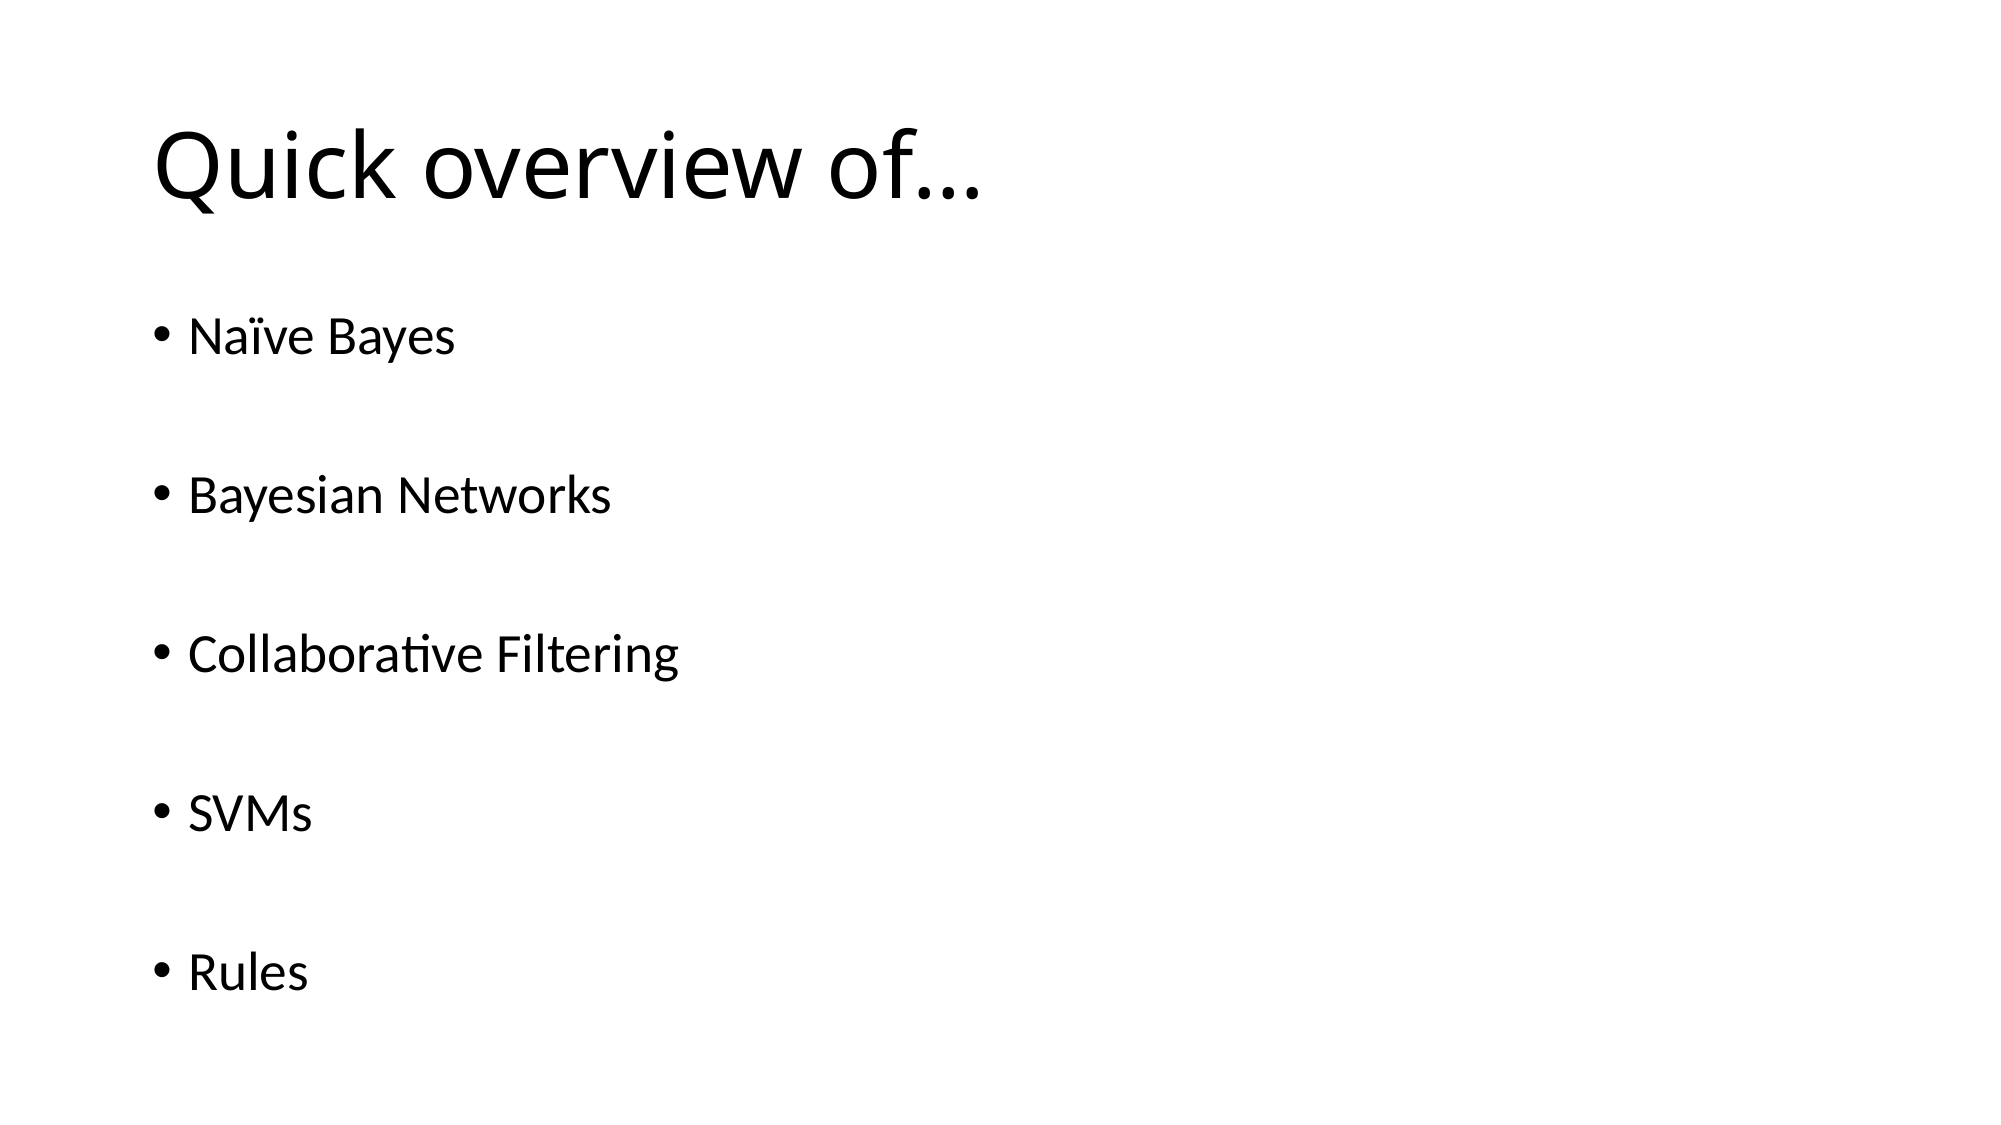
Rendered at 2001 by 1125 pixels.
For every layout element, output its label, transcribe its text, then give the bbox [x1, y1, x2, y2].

title Quick overview of… [137, 59, 1863, 278]
list Naïve Bayes Bayesian Networks Collaborative Filtering SVMs Rules [137, 299, 1863, 1014]
